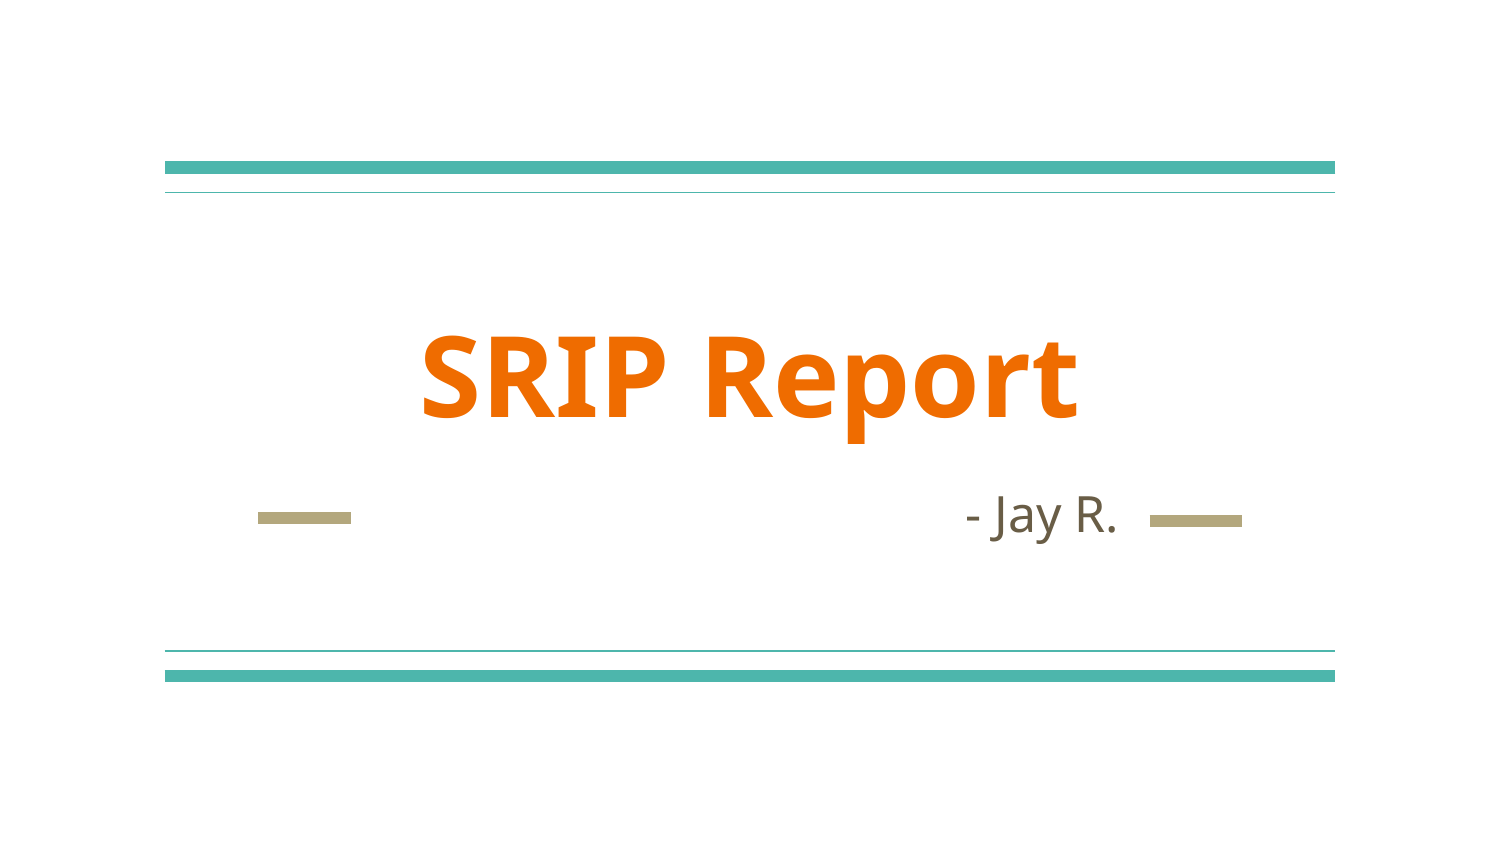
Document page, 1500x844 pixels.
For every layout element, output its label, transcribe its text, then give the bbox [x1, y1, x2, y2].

subtitle - Jay R. [350, 467, 1150, 598]
title SRIP Report [164, 287, 1336, 456]
